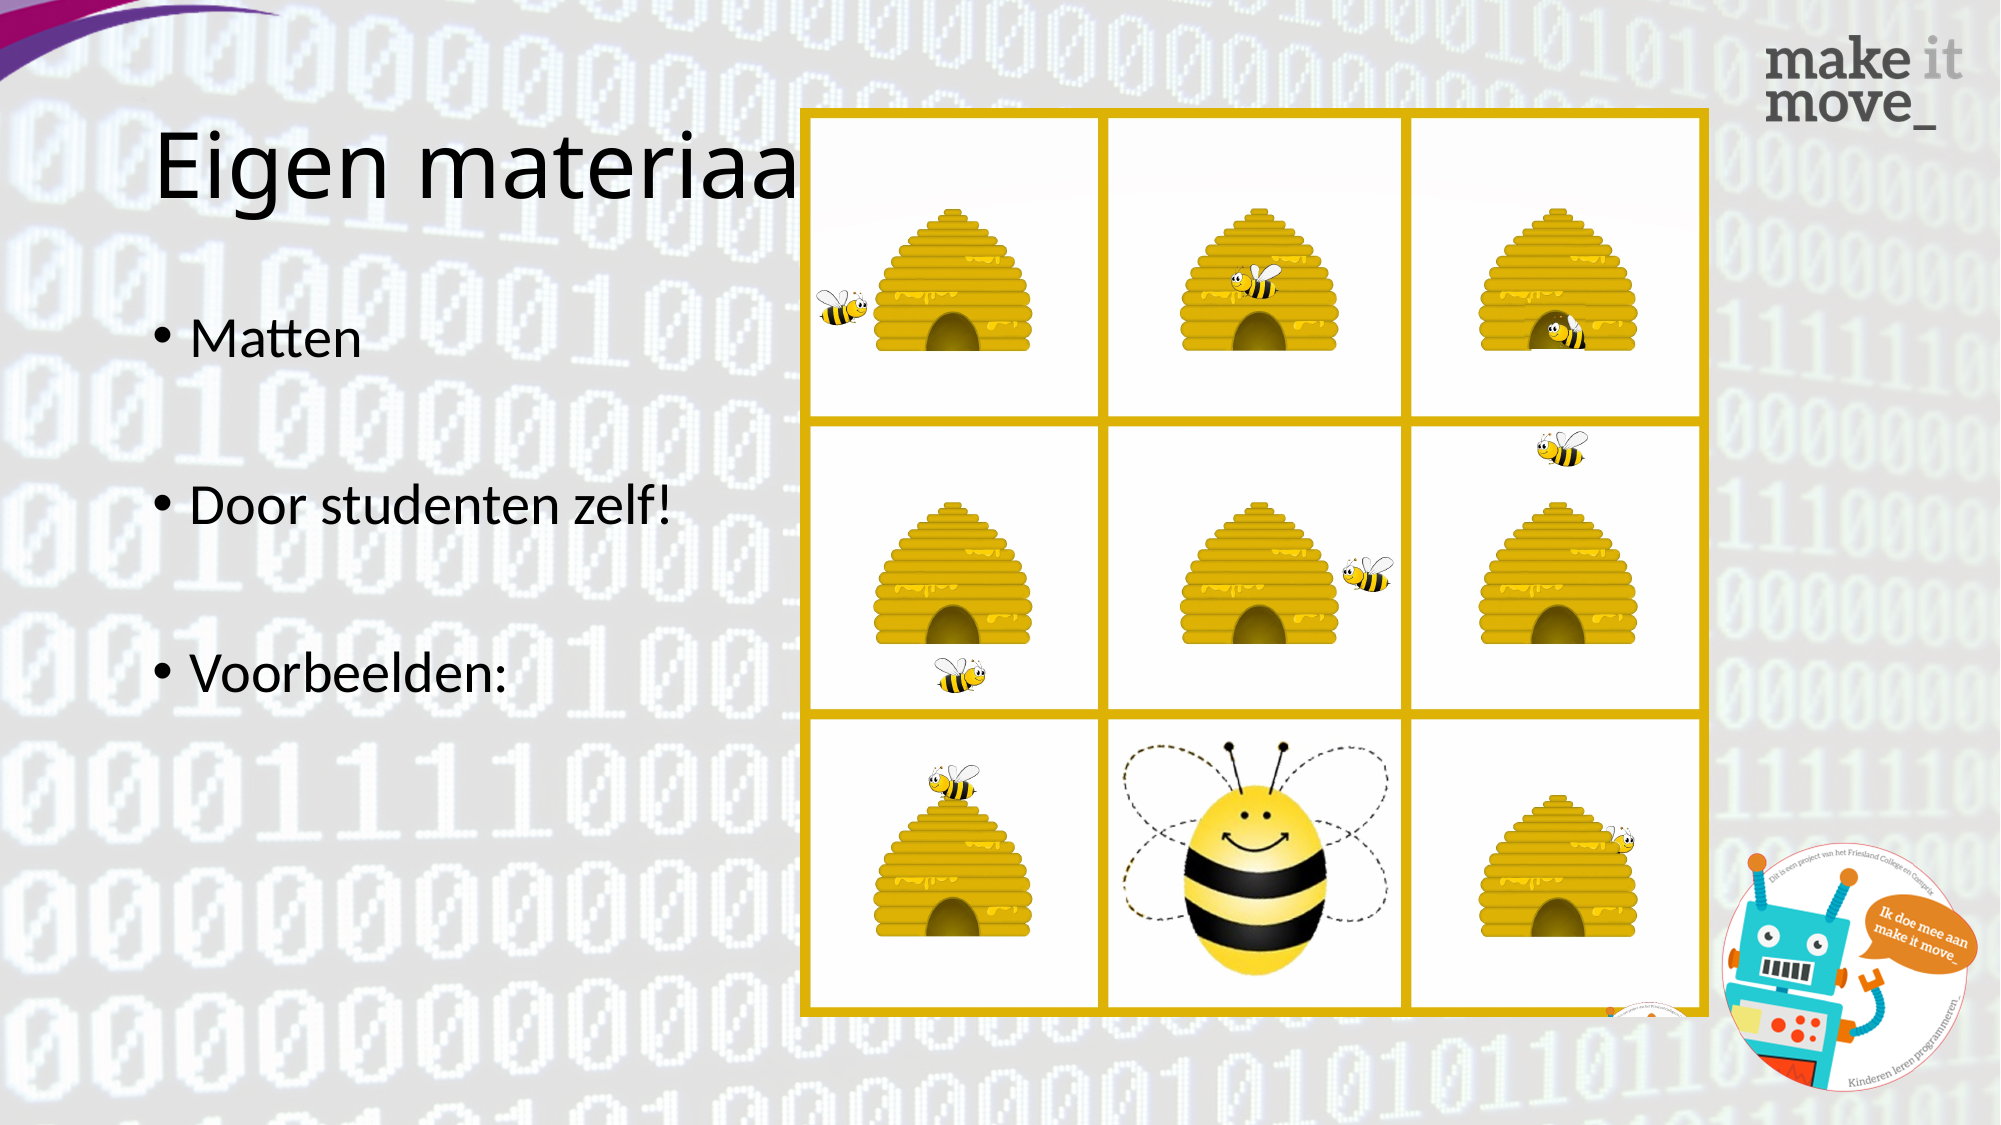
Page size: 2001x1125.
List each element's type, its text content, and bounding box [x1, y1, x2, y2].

title Eigen materiaal [137, 59, 1863, 278]
picture [0, 0, 2001, 1125]
list Matten Door studenten zelf! Voorbeelden: [137, 299, 800, 1014]
list Matten Door studenten zelf! Voorbeelden: [1709, 299, 1863, 1014]
